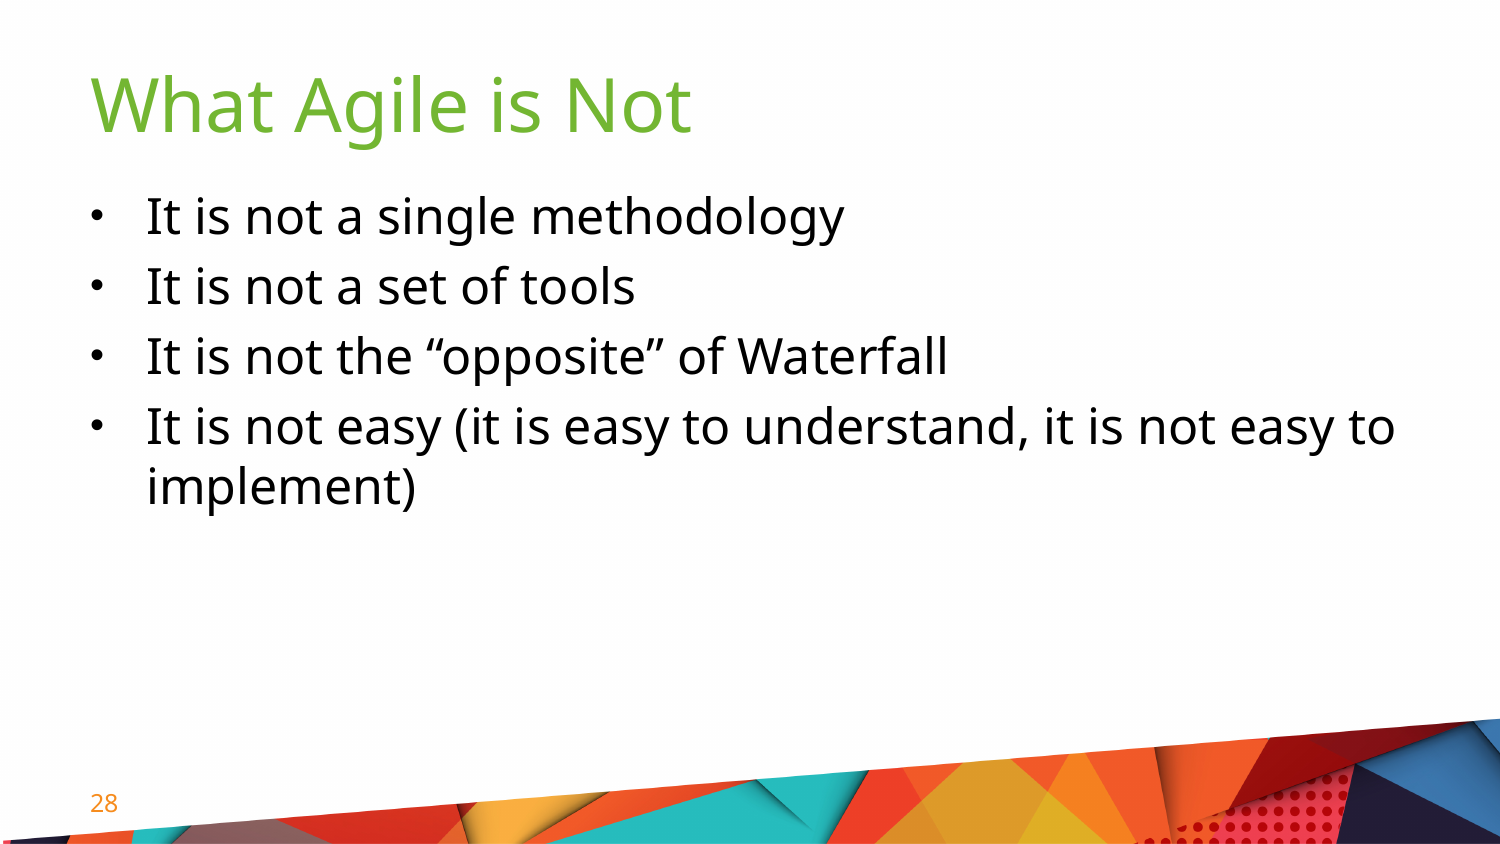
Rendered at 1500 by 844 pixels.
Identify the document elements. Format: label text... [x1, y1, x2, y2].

picture [0, 0, 1500, 844]
list It is not a single methodology It is not a set of tools It is not the “opposite” of Waterfall It is not easy (it is easy to understand, it is not easy to implement) [75, 176, 1425, 754]
title What Agile is Not [75, 33, 1425, 156]
slide_number 28 [75, 782, 237, 827]
